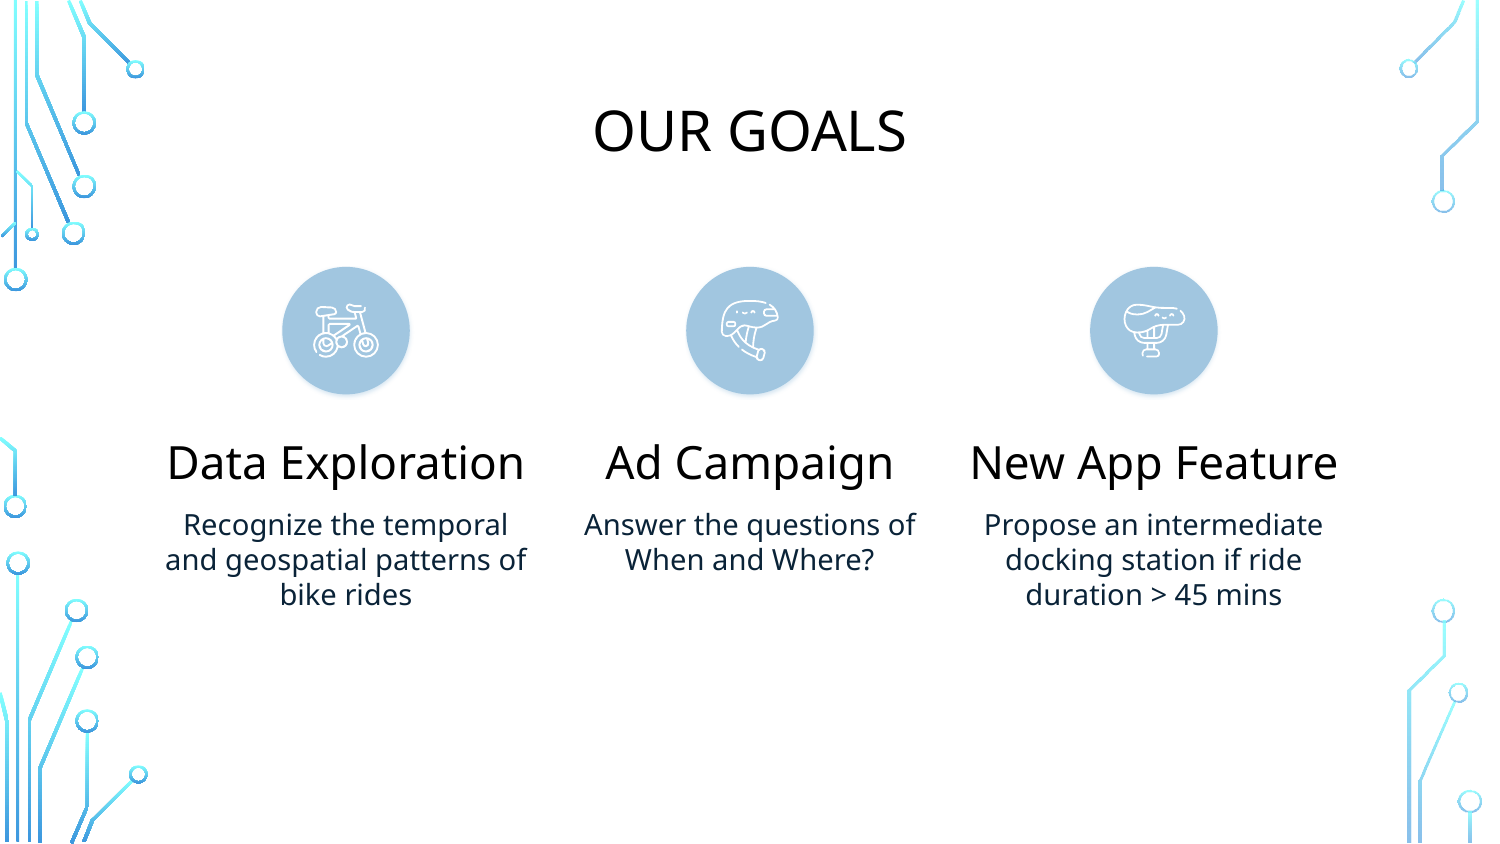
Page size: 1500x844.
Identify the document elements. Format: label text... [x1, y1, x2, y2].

subtitle New App Feature [951, 416, 1356, 504]
subtitle Propose an intermediate docking station if ride duration > 45 mins [951, 504, 1356, 625]
text_box [313, 303, 379, 358]
text_box [720, 300, 779, 362]
subtitle Ad Campaign [548, 416, 951, 504]
text_box [1123, 303, 1186, 358]
text_box [1090, 266, 1218, 395]
subtitle Recognize the temporal and geospatial patterns of bike rides [144, 504, 548, 625]
title OUR GOALS [117, 87, 1383, 182]
subtitle Answer the questions of When and Where? [548, 504, 951, 625]
text_box [282, 266, 410, 395]
subtitle Data Exploration [144, 416, 548, 504]
text_box [686, 266, 814, 395]
